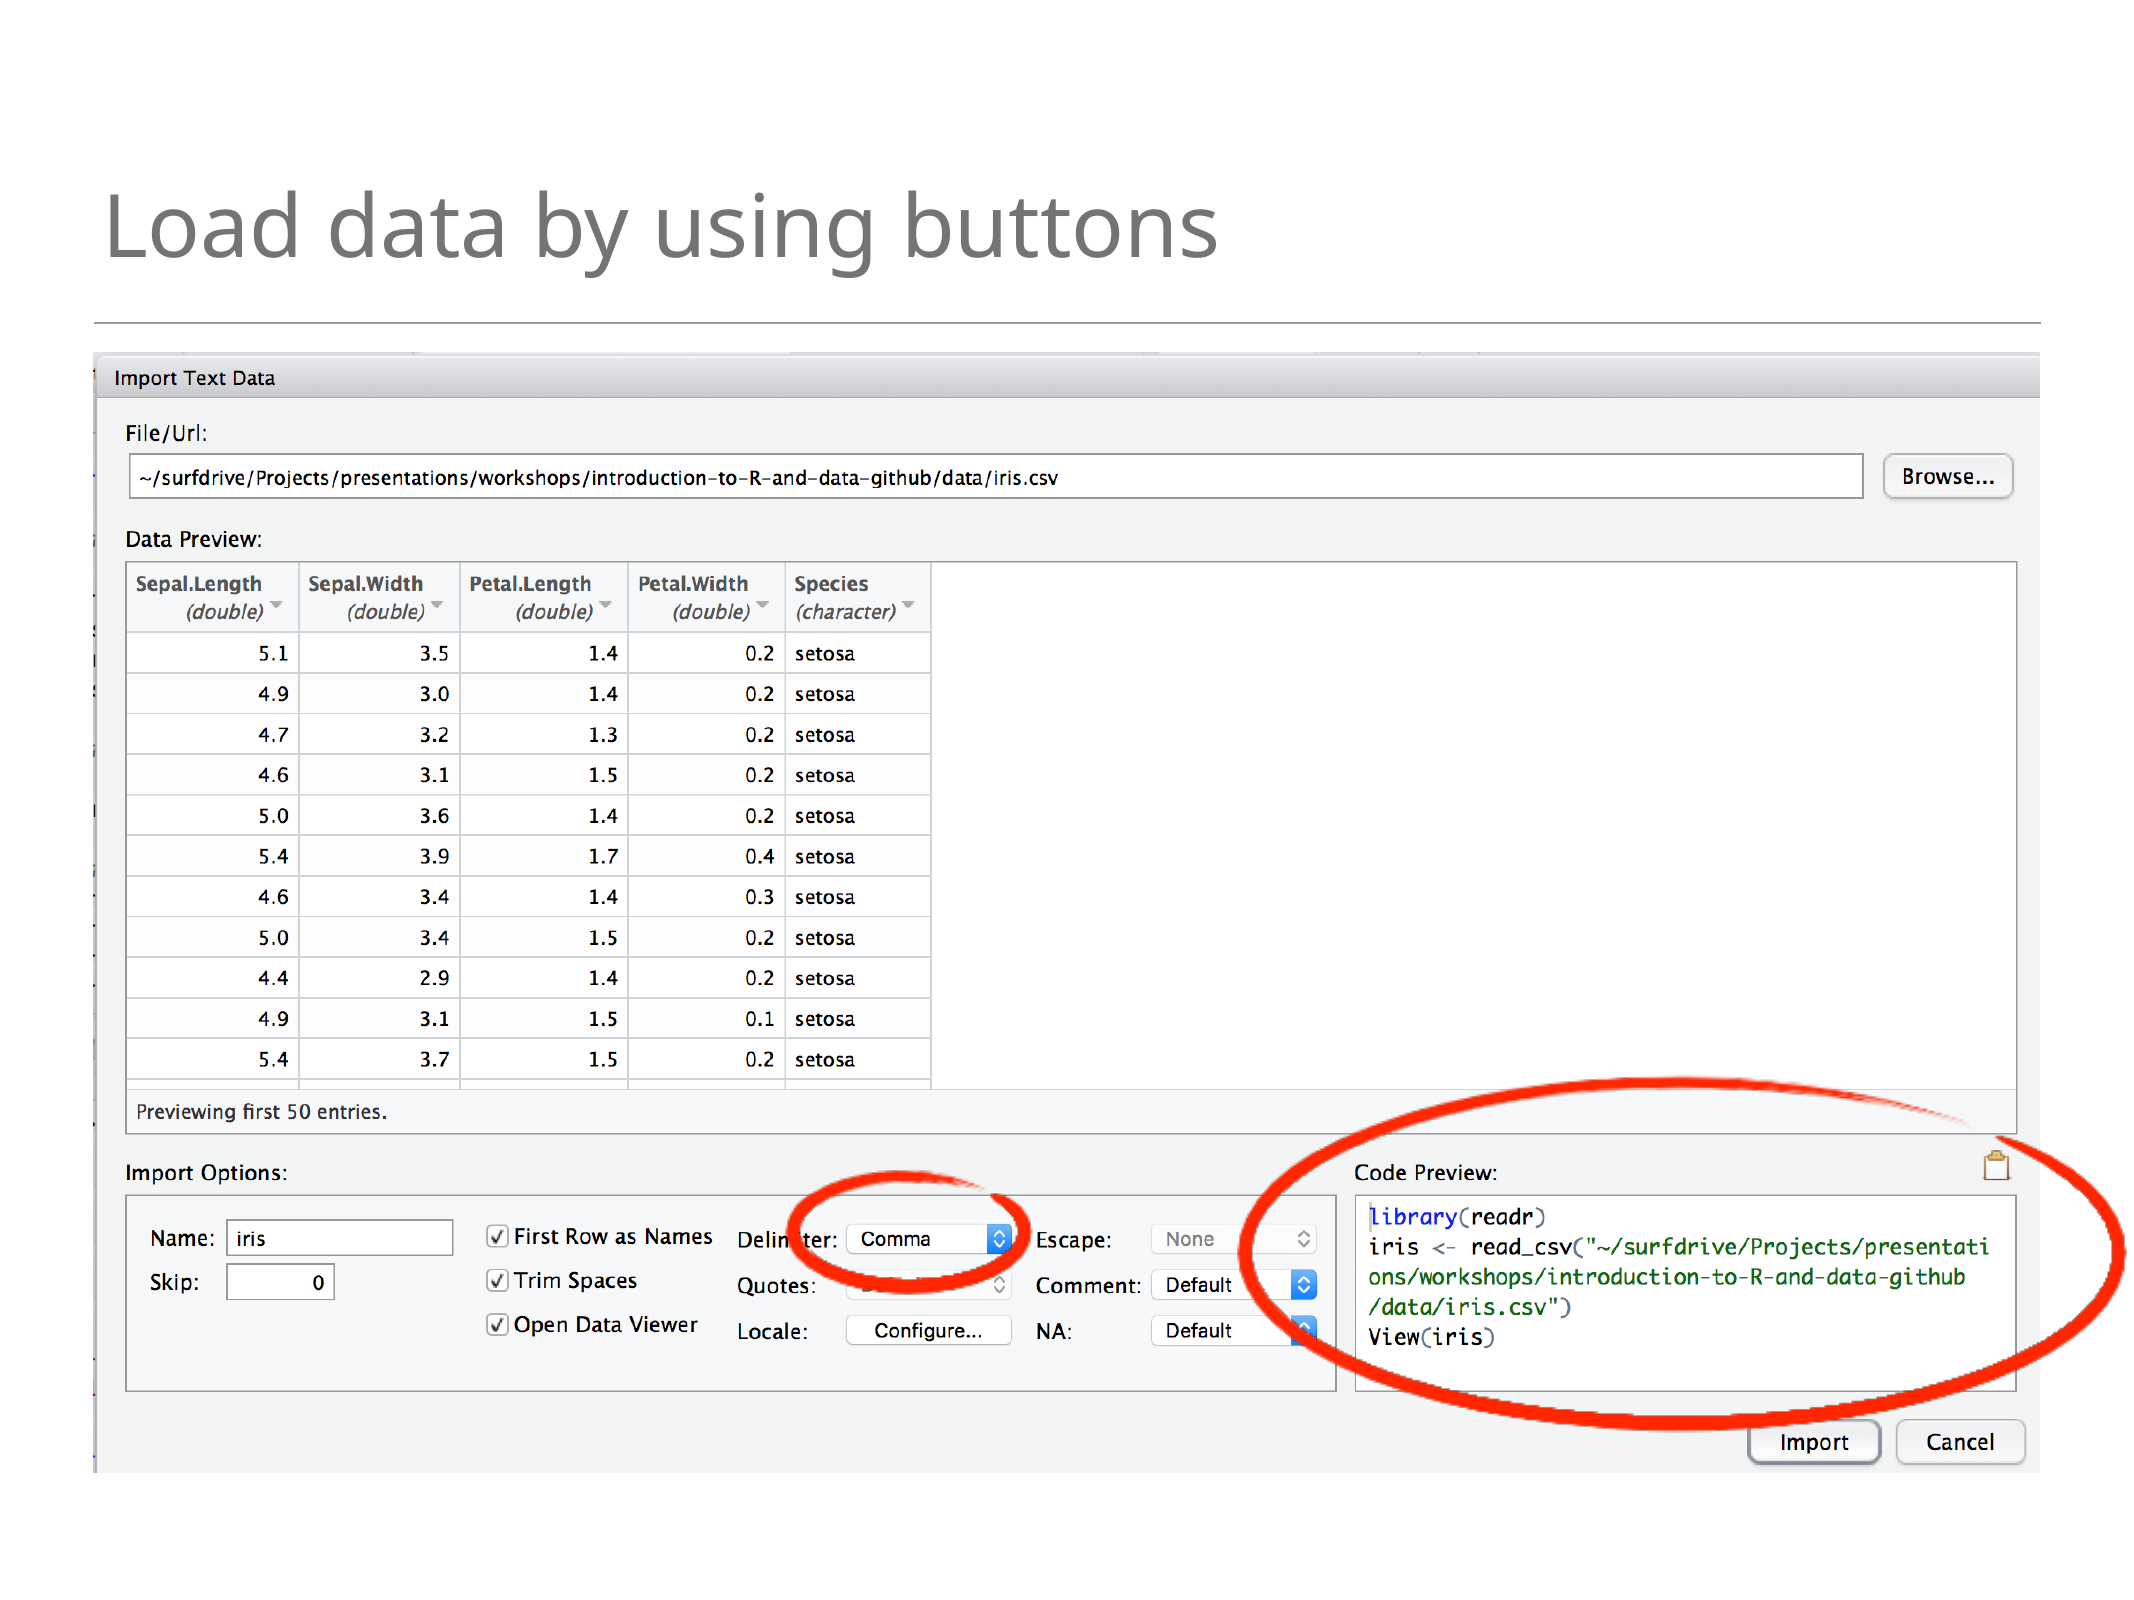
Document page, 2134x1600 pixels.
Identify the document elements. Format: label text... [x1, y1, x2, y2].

picture [93, 352, 2129, 1473]
title Load data by using buttons [93, 53, 2041, 284]
